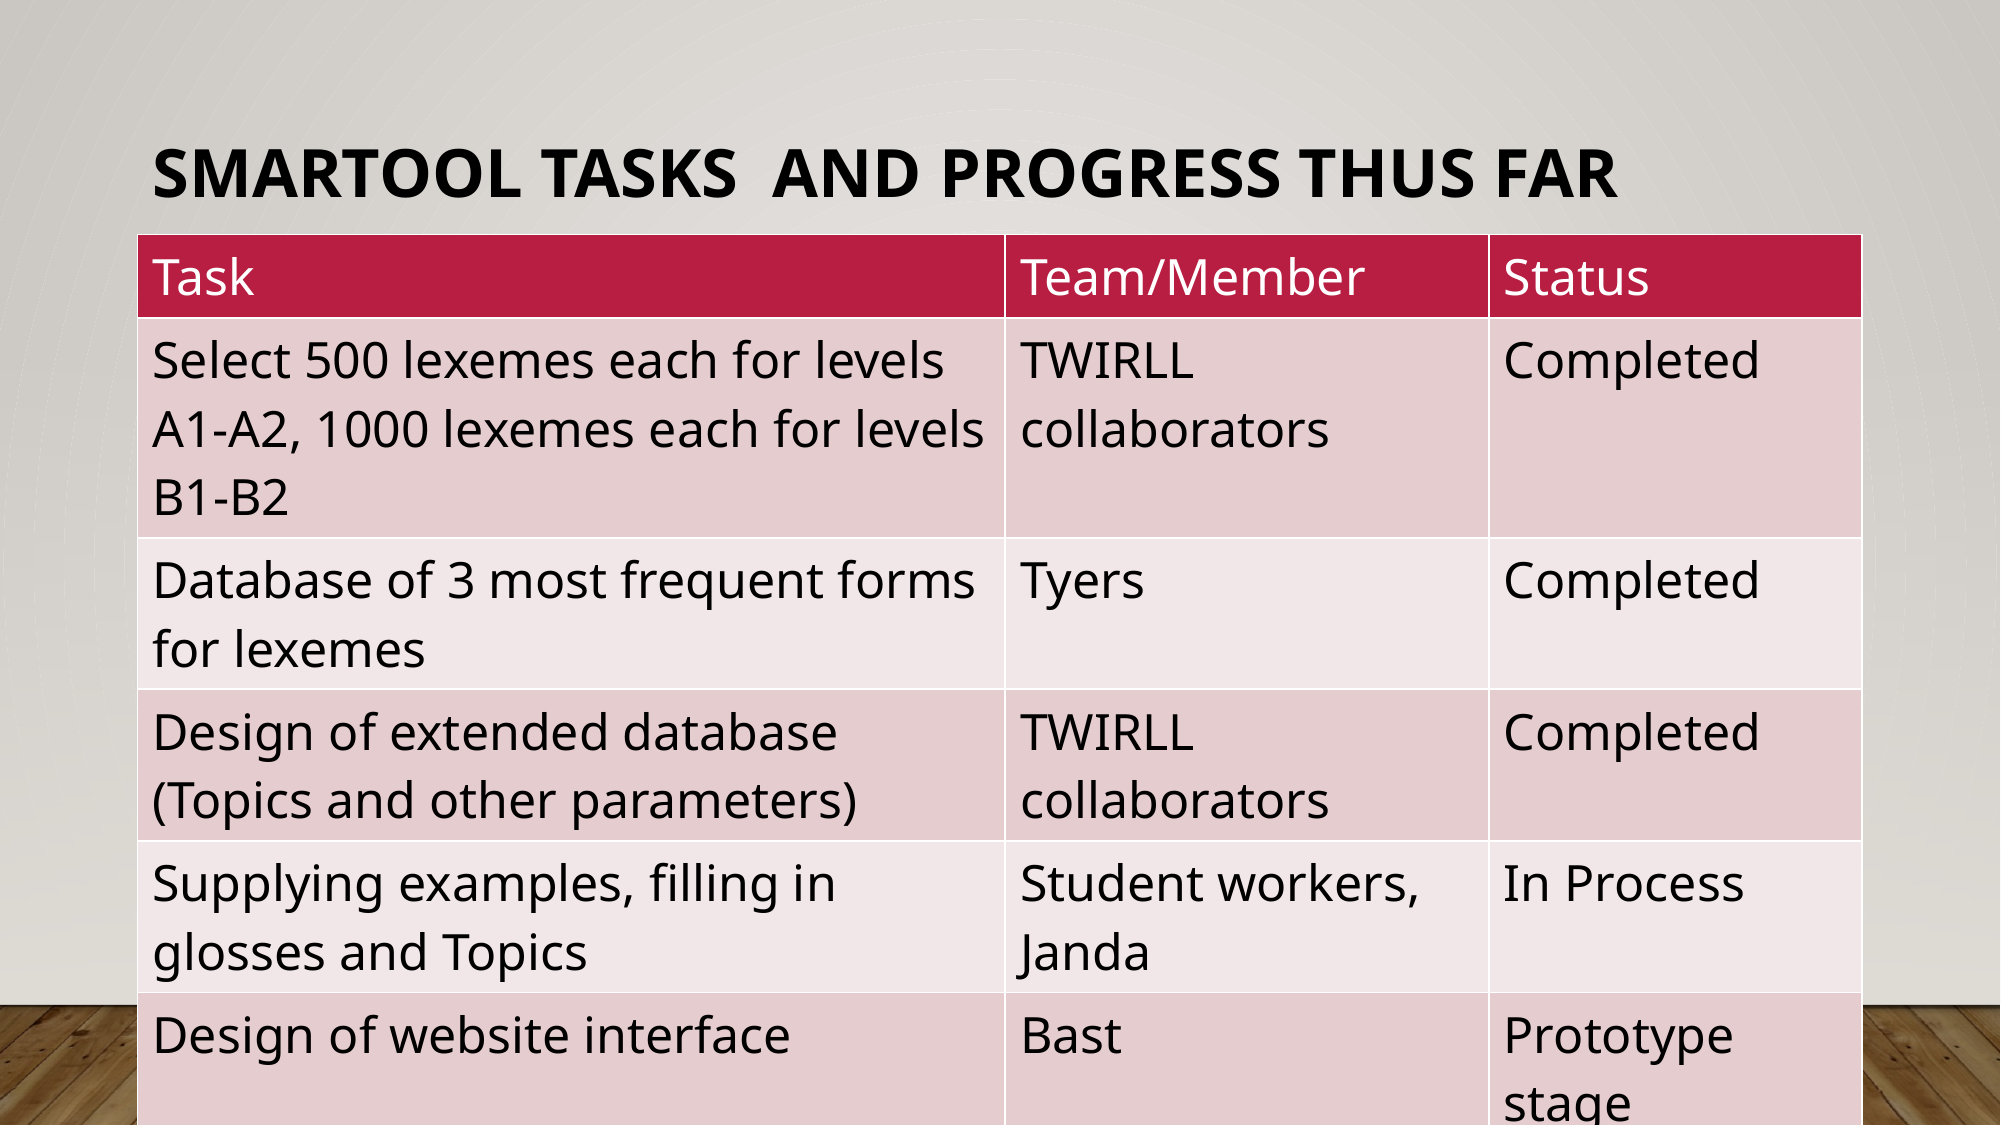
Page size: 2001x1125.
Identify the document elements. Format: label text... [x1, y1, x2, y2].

table_header Team/Member [1006, 235, 1488, 317]
title SMARTool Tasks and progress thus far [137, 131, 1762, 234]
table_cell In Process [1490, 842, 1861, 992]
table_cell Design of website interface [138, 993, 1004, 1125]
table_cell Select 500 lexemes each for levels A1-A2, 1000 lexemes each for levels B1-B2 [138, 319, 1004, 537]
table_cell TWIRLL collaborators [1006, 319, 1488, 537]
picture [1863, 1005, 2000, 1125]
table_cell Completed [1490, 690, 1861, 840]
table_cell Student workers, Janda [1006, 842, 1488, 992]
table_cell Completed [1490, 319, 1861, 537]
table_header Status [1490, 235, 1861, 317]
table_cell Completed [1490, 539, 1861, 688]
table_cell Database of 3 most frequent forms for lexemes [138, 539, 1004, 688]
table_cell Design of extended database (Topics and other parameters) [138, 690, 1004, 840]
table_cell Bast [1006, 993, 1488, 1125]
table_cell Tyers [1006, 539, 1488, 688]
table_header Task [138, 235, 1004, 317]
table_cell Prototype stage [1490, 993, 1861, 1125]
table_cell Supplying examples, filling in glosses and Topics [138, 842, 1004, 992]
table_cell TWIRLL collaborators [1006, 690, 1488, 840]
picture [0, 1005, 137, 1125]
